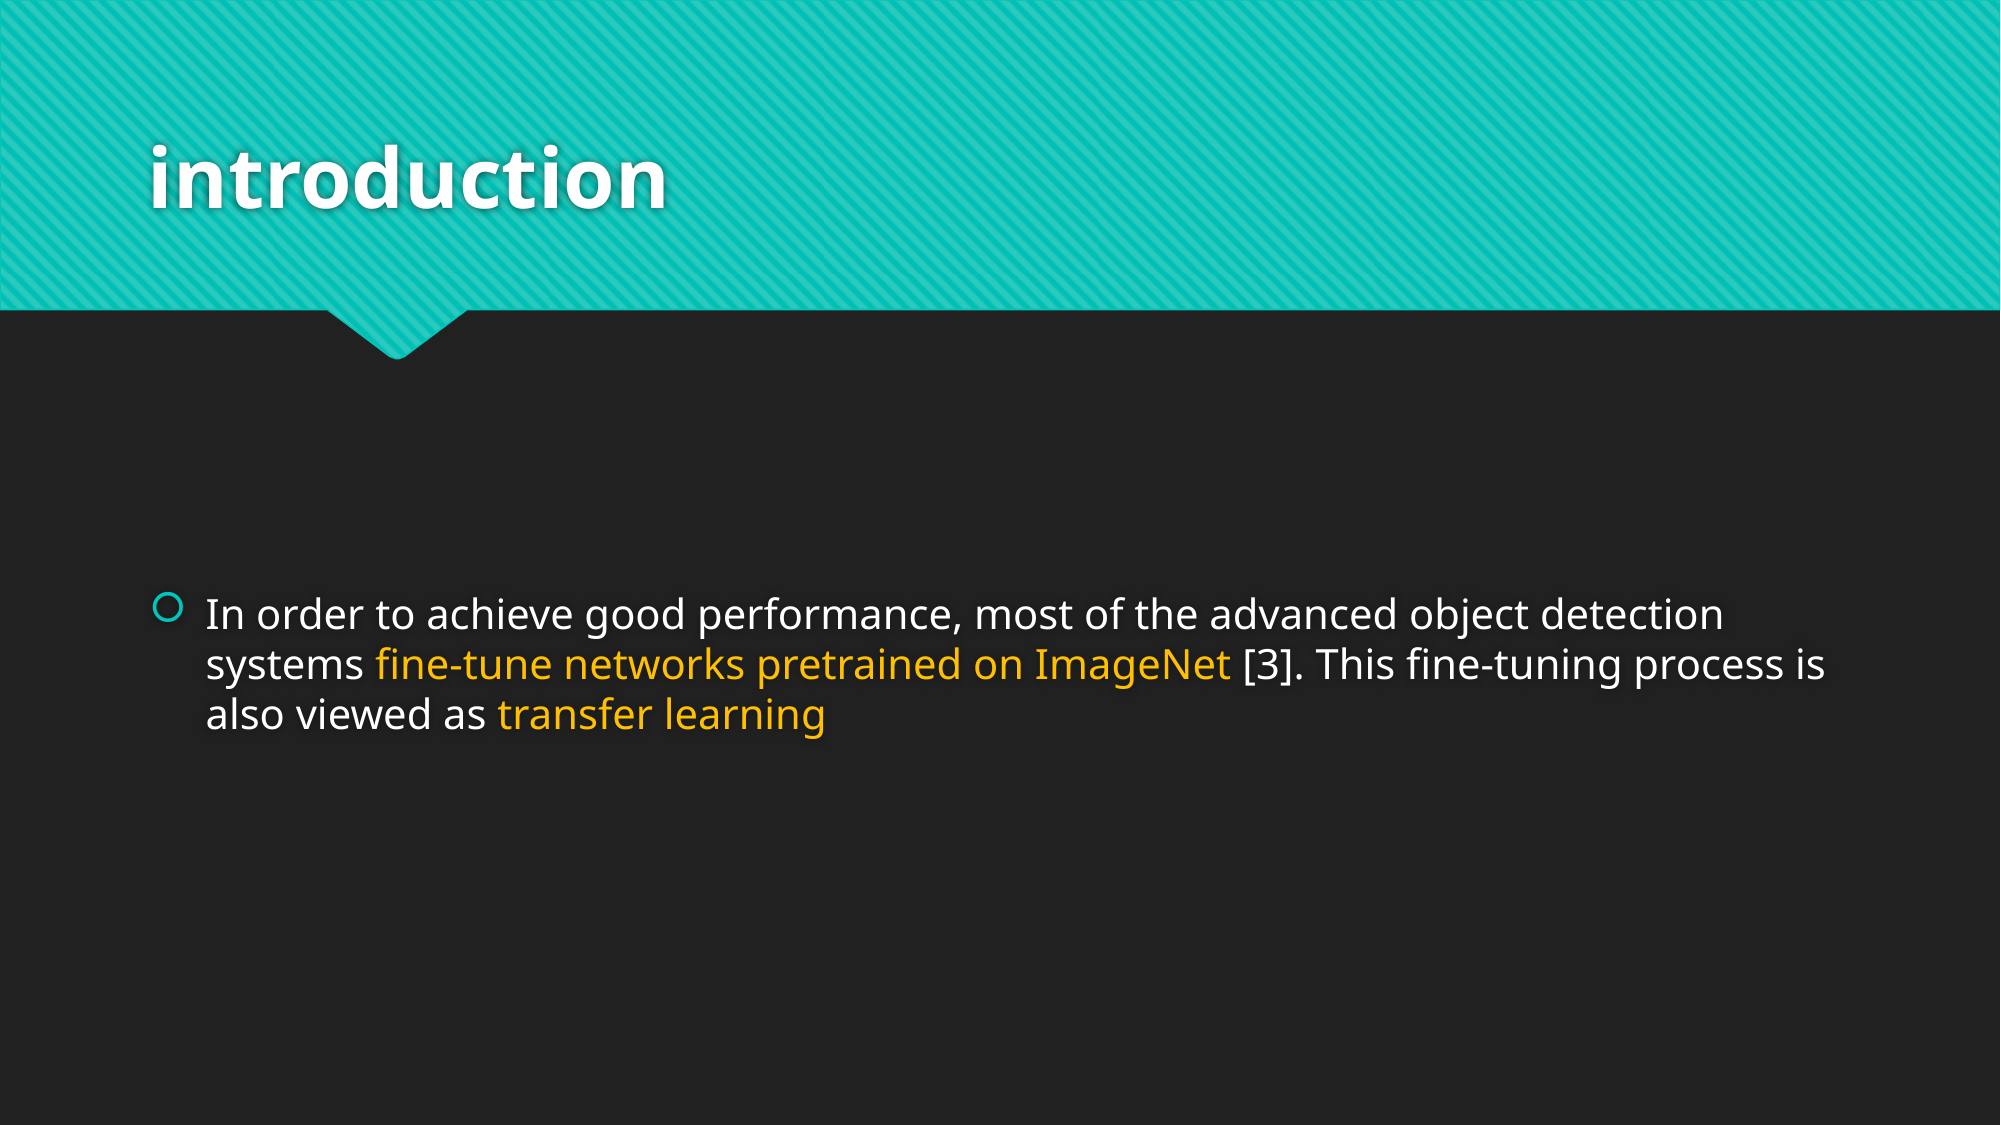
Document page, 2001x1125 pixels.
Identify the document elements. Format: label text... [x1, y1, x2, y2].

title introduction [132, 73, 1868, 233]
list In order to achieve good performance, most of the advanced object detection systems fine-tune networks pretrained on ImageNet [3]. This fine-tuning process is also viewed as transfer learning [134, 364, 1866, 962]
